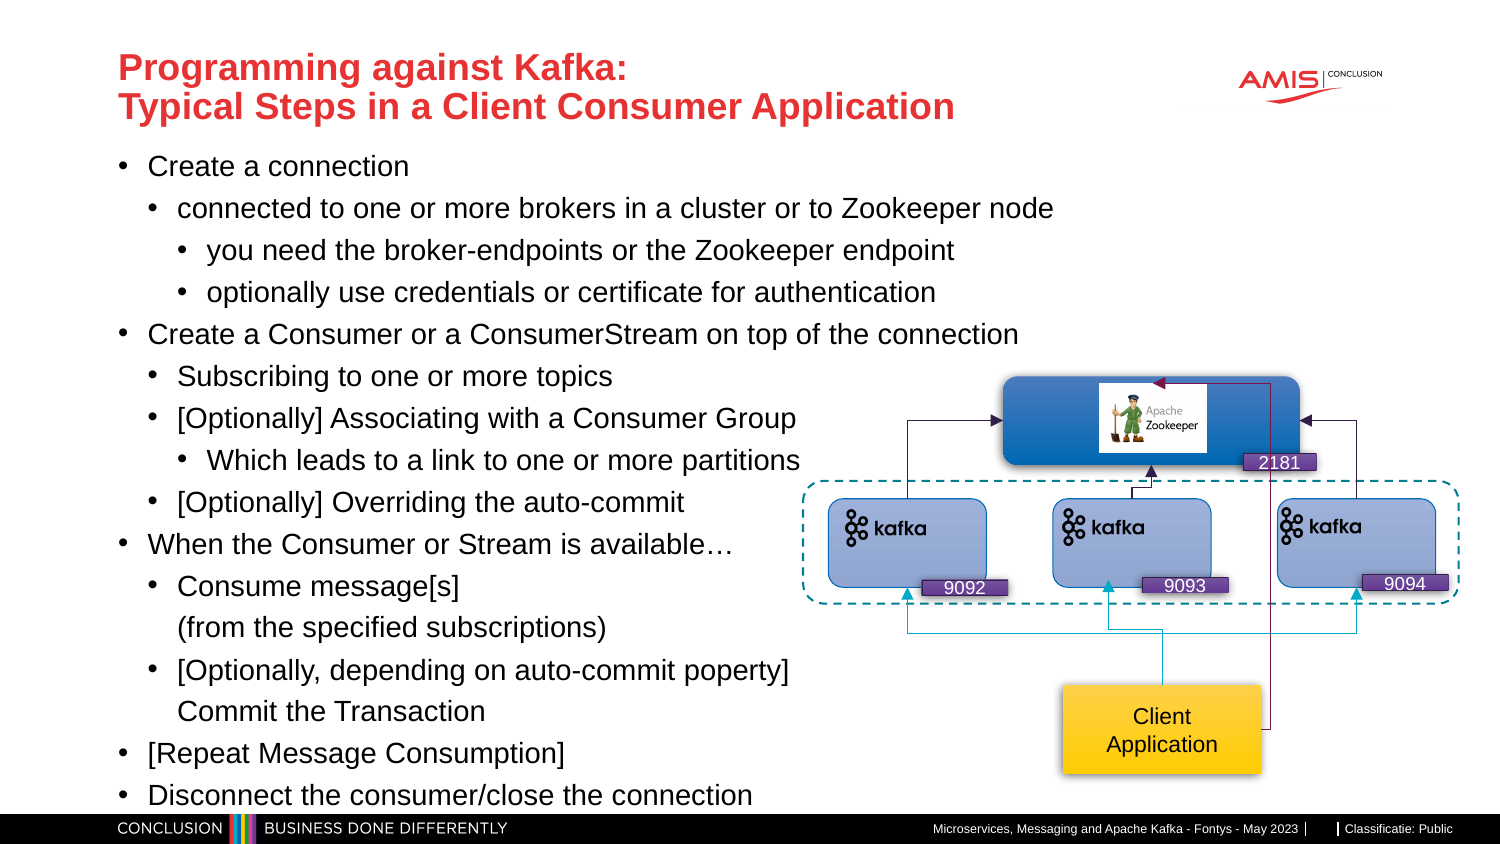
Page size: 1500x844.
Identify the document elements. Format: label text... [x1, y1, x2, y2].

picture [239, 814, 1500, 844]
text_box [802, 376, 1459, 774]
list Create a connection connected to one or more brokers in a cluster or to Zookeeper node you need the broker-endpoints or the Zookeeper endpoint optionally use credentials or certificate for authentication Create a Consumer or a ConsumerStream on top of the connection Subscribing to one or more topics [Optionally] Associating with a Consumer Group Which leads to a link to one or more partitions [Optionally] Overriding the auto-commit When the Consumer or Stream is available… Consume message[s] (from the specified subscriptions) [Optionally, depending on auto-commit poperty] Commit the Transaction [Repeat Message Consumption] Disconnect the consumer/close the connection [118, 140, 1261, 761]
picture [0, 814, 236, 844]
picture [1205, 59, 1388, 106]
footer Microservices, Messaging and Apache Kafka - Fontys - May 2023 [814, 820, 1299, 839]
title Programming against Kafka: Typical Steps in a Client Consumer Application [118, 47, 1205, 130]
